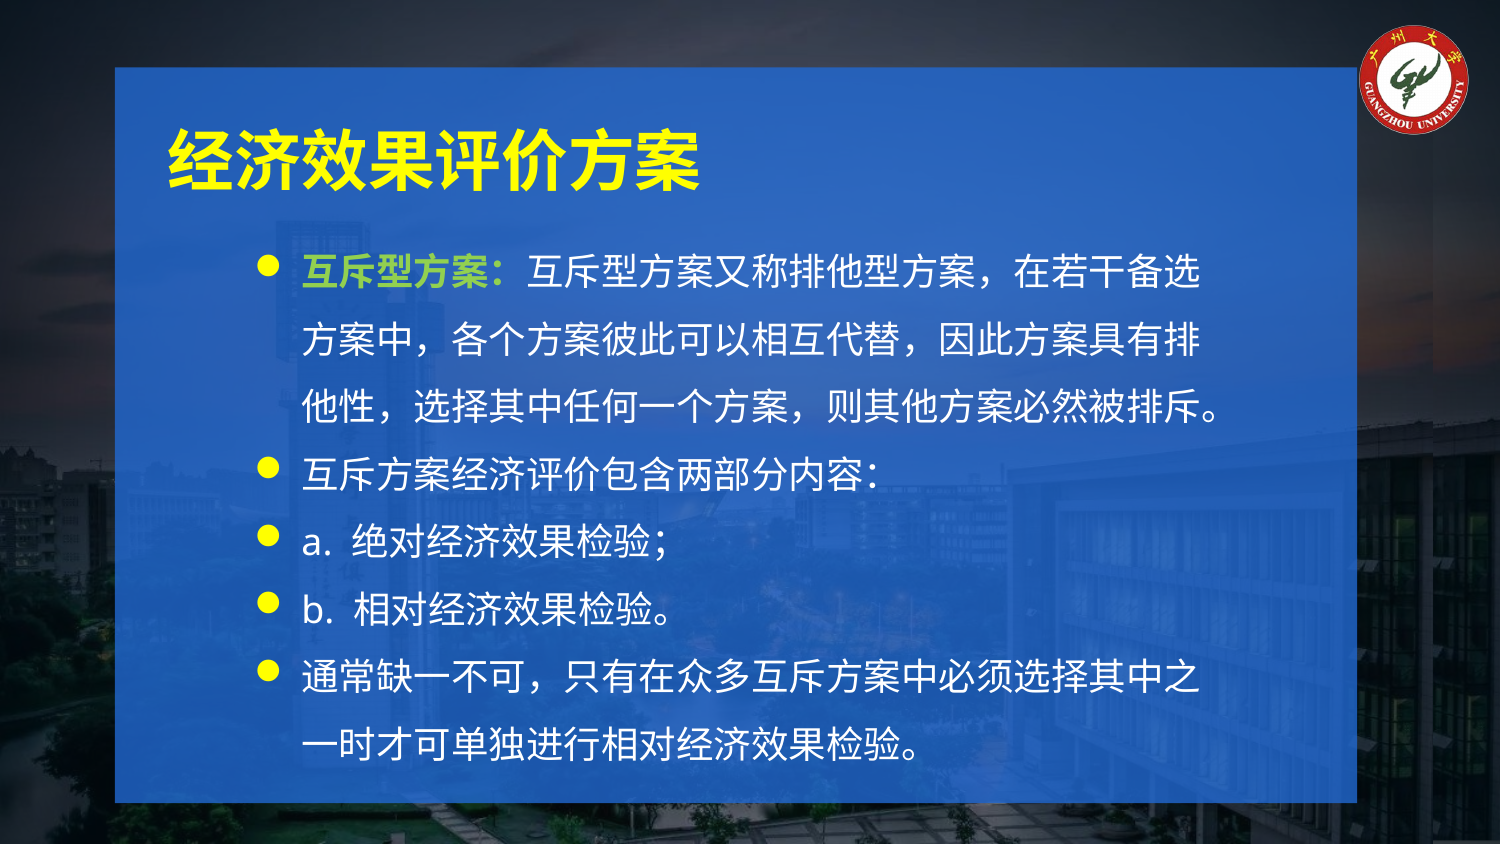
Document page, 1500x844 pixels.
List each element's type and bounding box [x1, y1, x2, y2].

picture [1356, 23, 1470, 136]
text_box [0, 0, 1500, 844]
